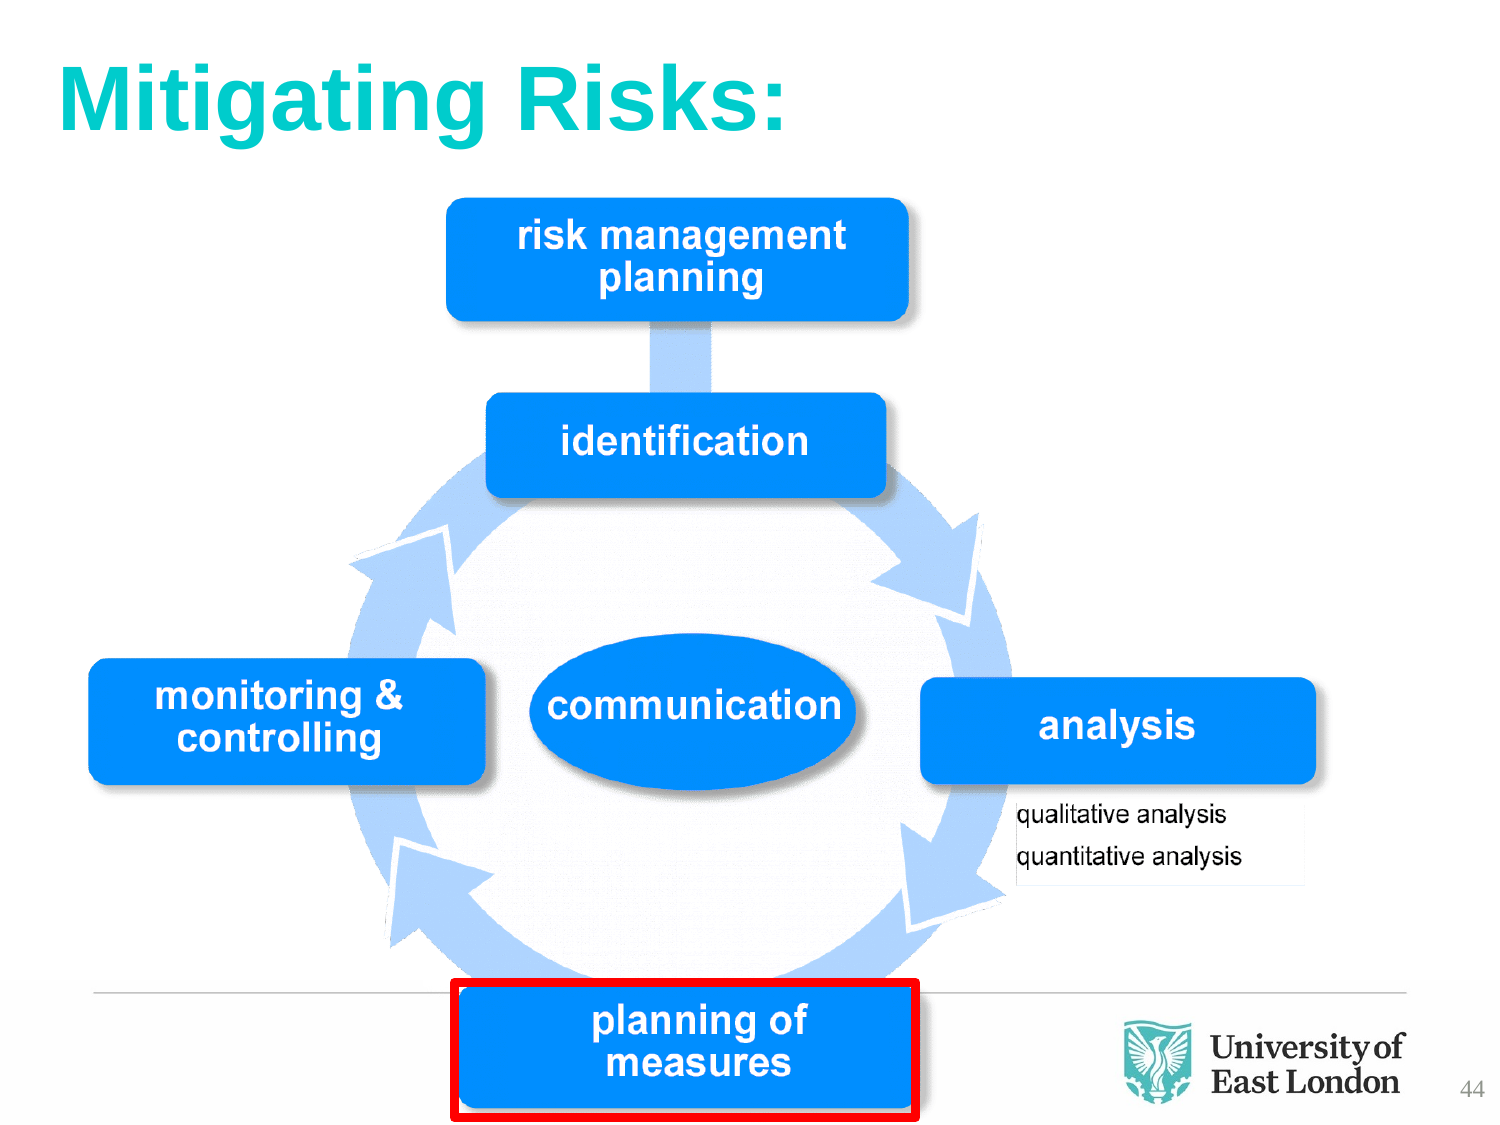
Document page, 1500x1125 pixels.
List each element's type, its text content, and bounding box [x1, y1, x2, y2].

slide_number 44 [1338, 1050, 1500, 1125]
picture [0, 192, 1500, 1125]
title Mitigating Risks: [42, 0, 1393, 188]
